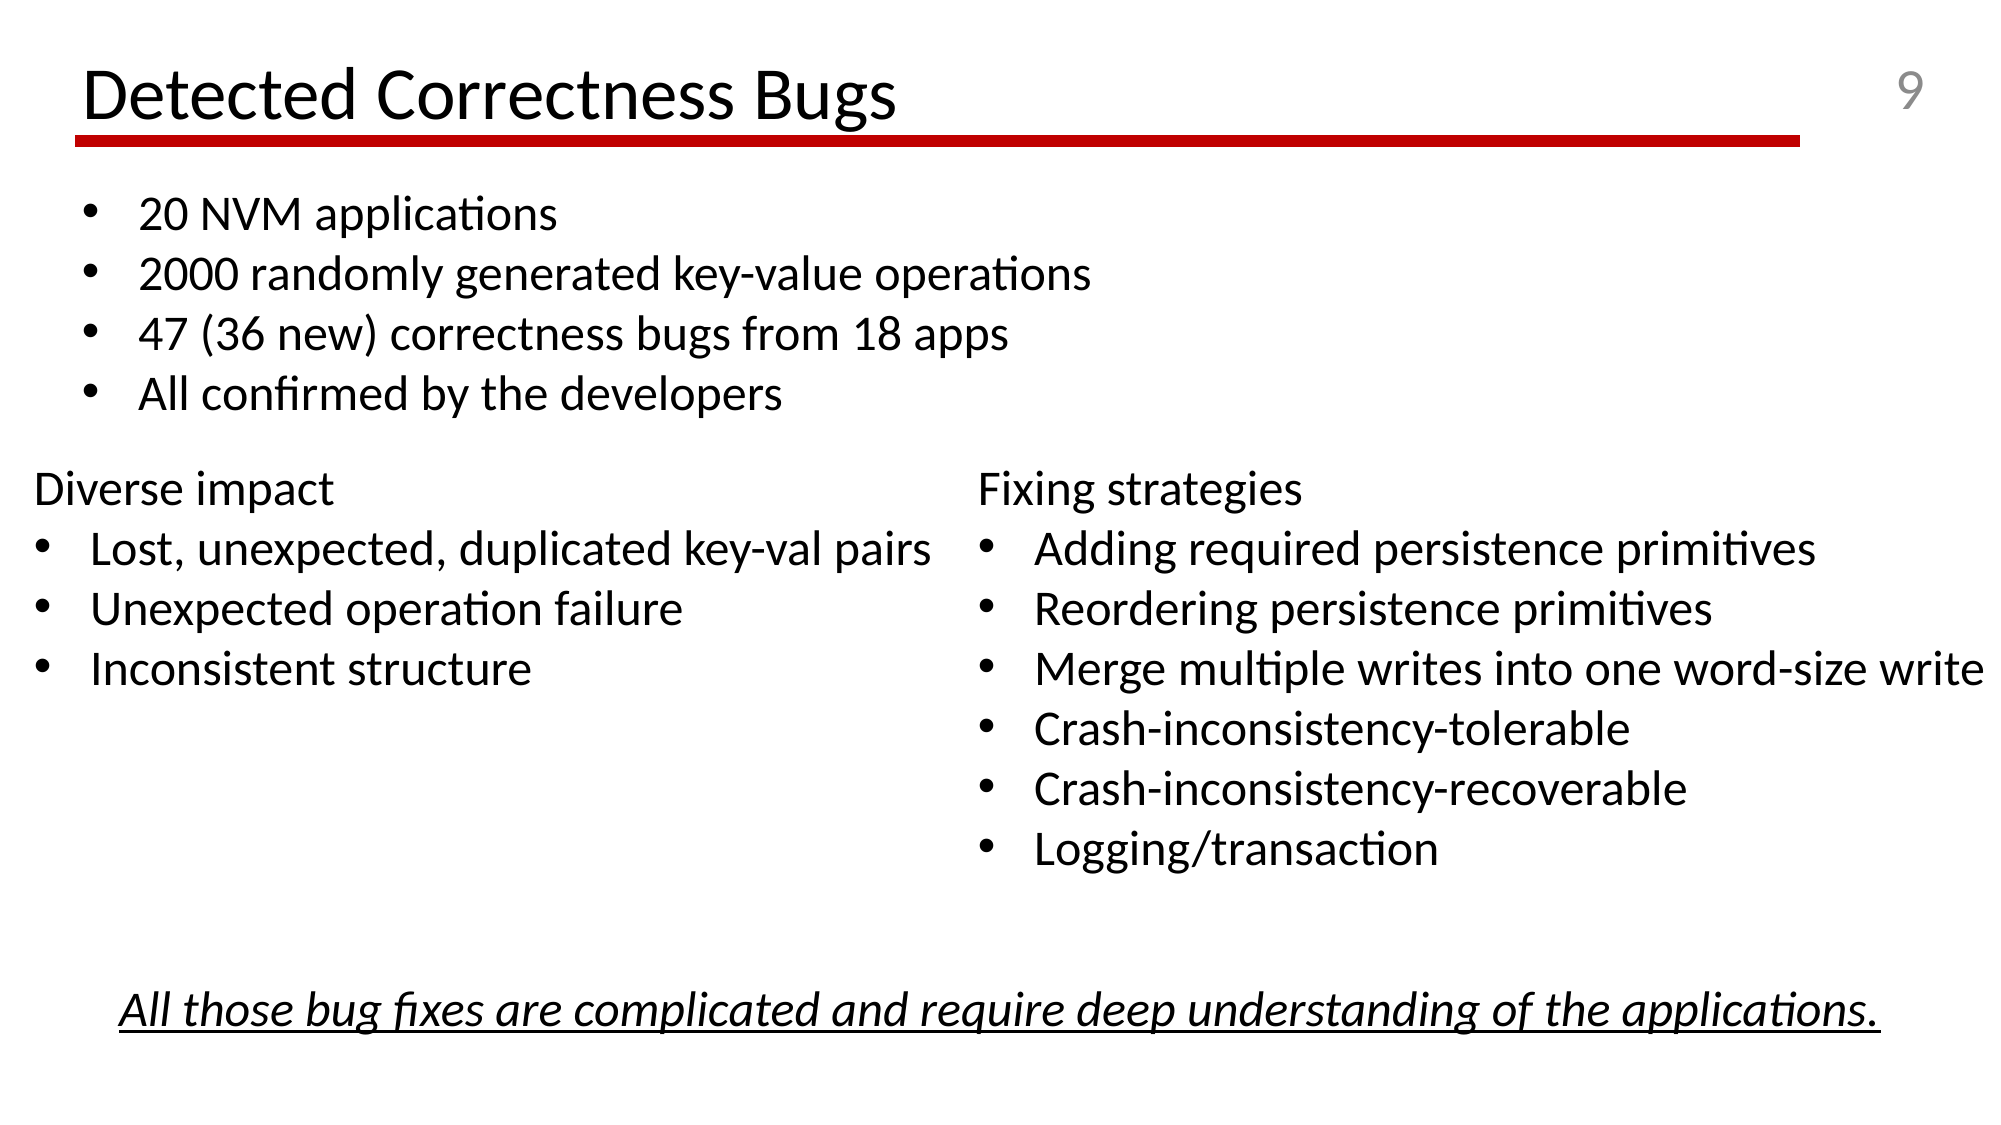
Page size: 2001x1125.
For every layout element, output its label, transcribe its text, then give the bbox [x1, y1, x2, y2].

text_box Diverse impact Lost, unexpected, duplicated key-val pairs Unexpected operation failure Inconsistent structure [19, 448, 963, 703]
text_box 20 NVM applications 2000 randomly generated key-value operations 47 (36 new) correctness bugs from 18 apps All confirmed by the developers [67, 173, 1899, 428]
text_box Detected Correctness Bugs [67, 59, 1793, 144]
slide_number 9 [1824, 38, 1941, 134]
text_box Fixing strategies Adding required persistence primitives Reordering persistence primitives Merge multiple writes into one word-size write Crash-inconsistency-tolerable Crash-inconsistency-recoverable Logging/transaction [963, 448, 2000, 943]
text_box All those bug fixes are complicated and require deep understanding of the applications. [0, 968, 2000, 1044]
